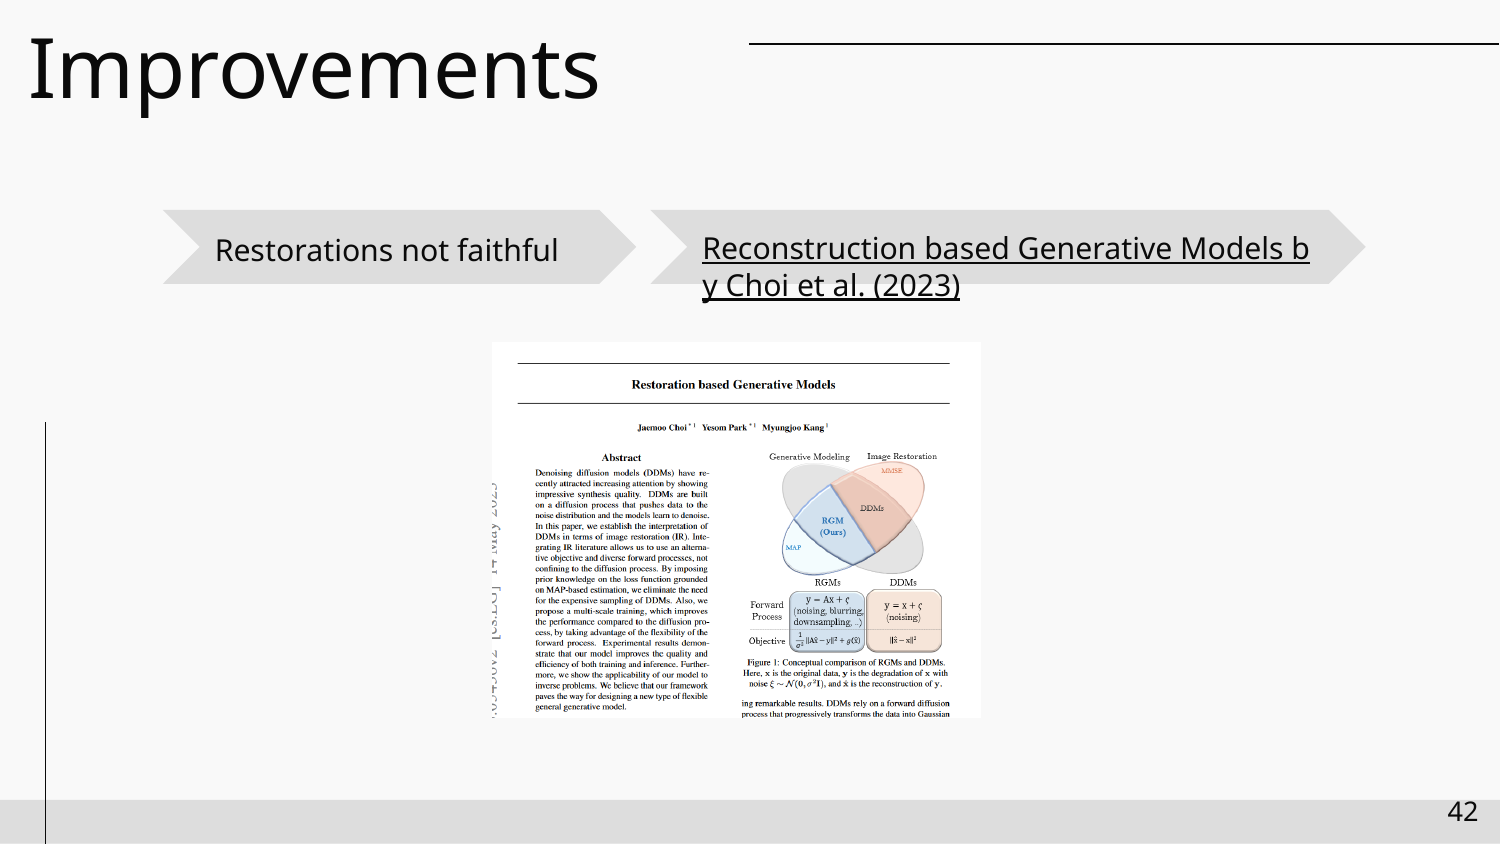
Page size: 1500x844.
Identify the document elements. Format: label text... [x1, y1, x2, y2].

picture [492, 342, 981, 718]
title Improvements [0, 0, 666, 107]
slide_number ‹#› [1403, 779, 1494, 844]
text_box Reconstruction based Generative Models by Choi et al. (2023) [650, 209, 1366, 284]
text_box Restorations not faithful [162, 209, 637, 284]
